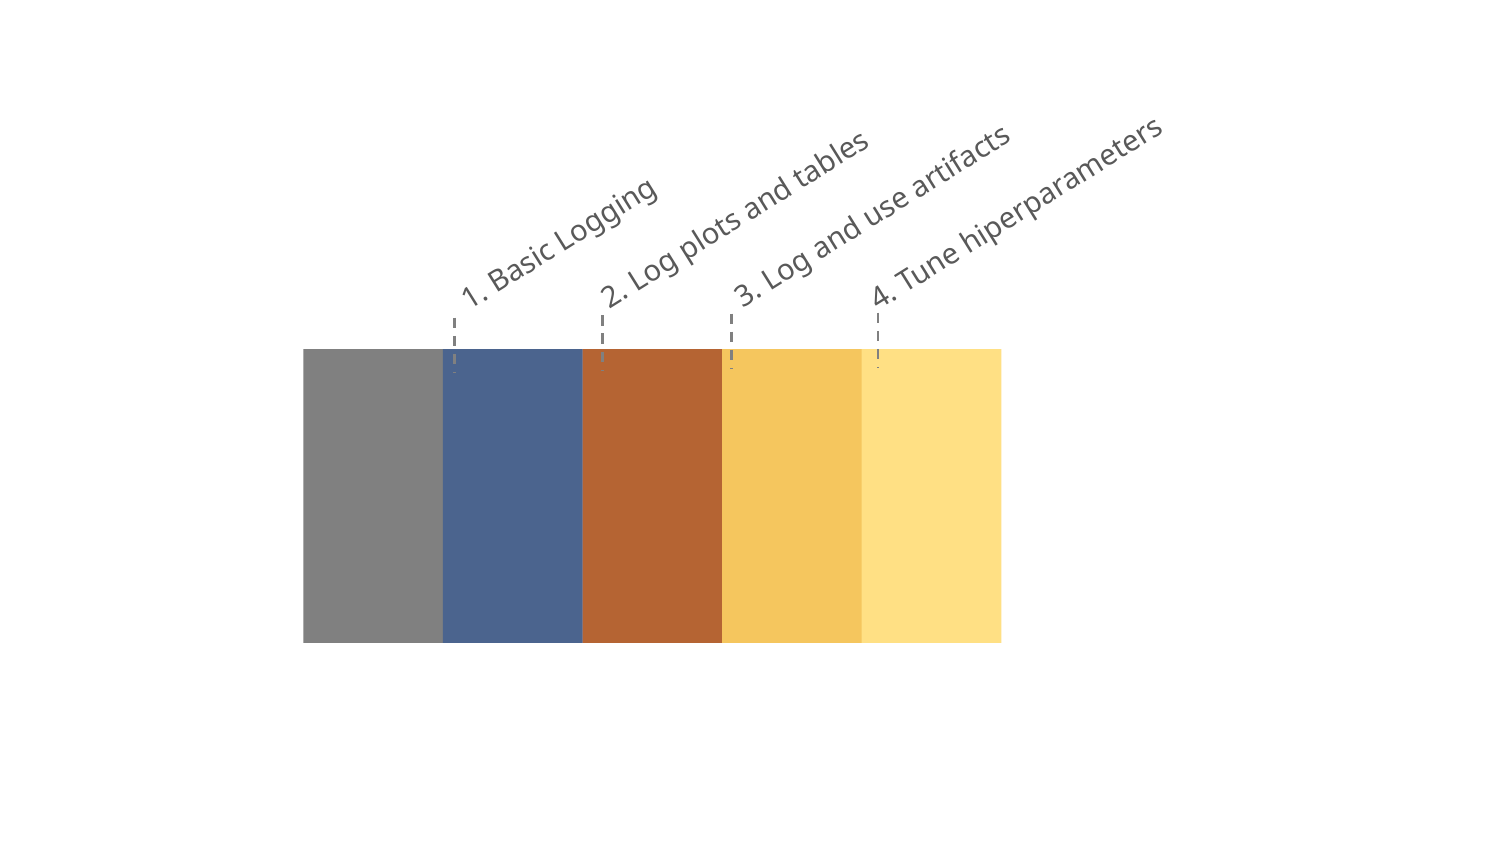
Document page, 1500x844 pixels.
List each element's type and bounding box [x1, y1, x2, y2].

text_box [720, 377, 1003, 645]
text_box [301, 347, 441, 645]
text_box [440, 216, 573, 373]
text_box [441, 382, 580, 645]
text_box [580, 379, 720, 645]
text_box [709, 189, 843, 369]
text_box [577, 192, 705, 371]
text_box [847, 186, 1184, 368]
